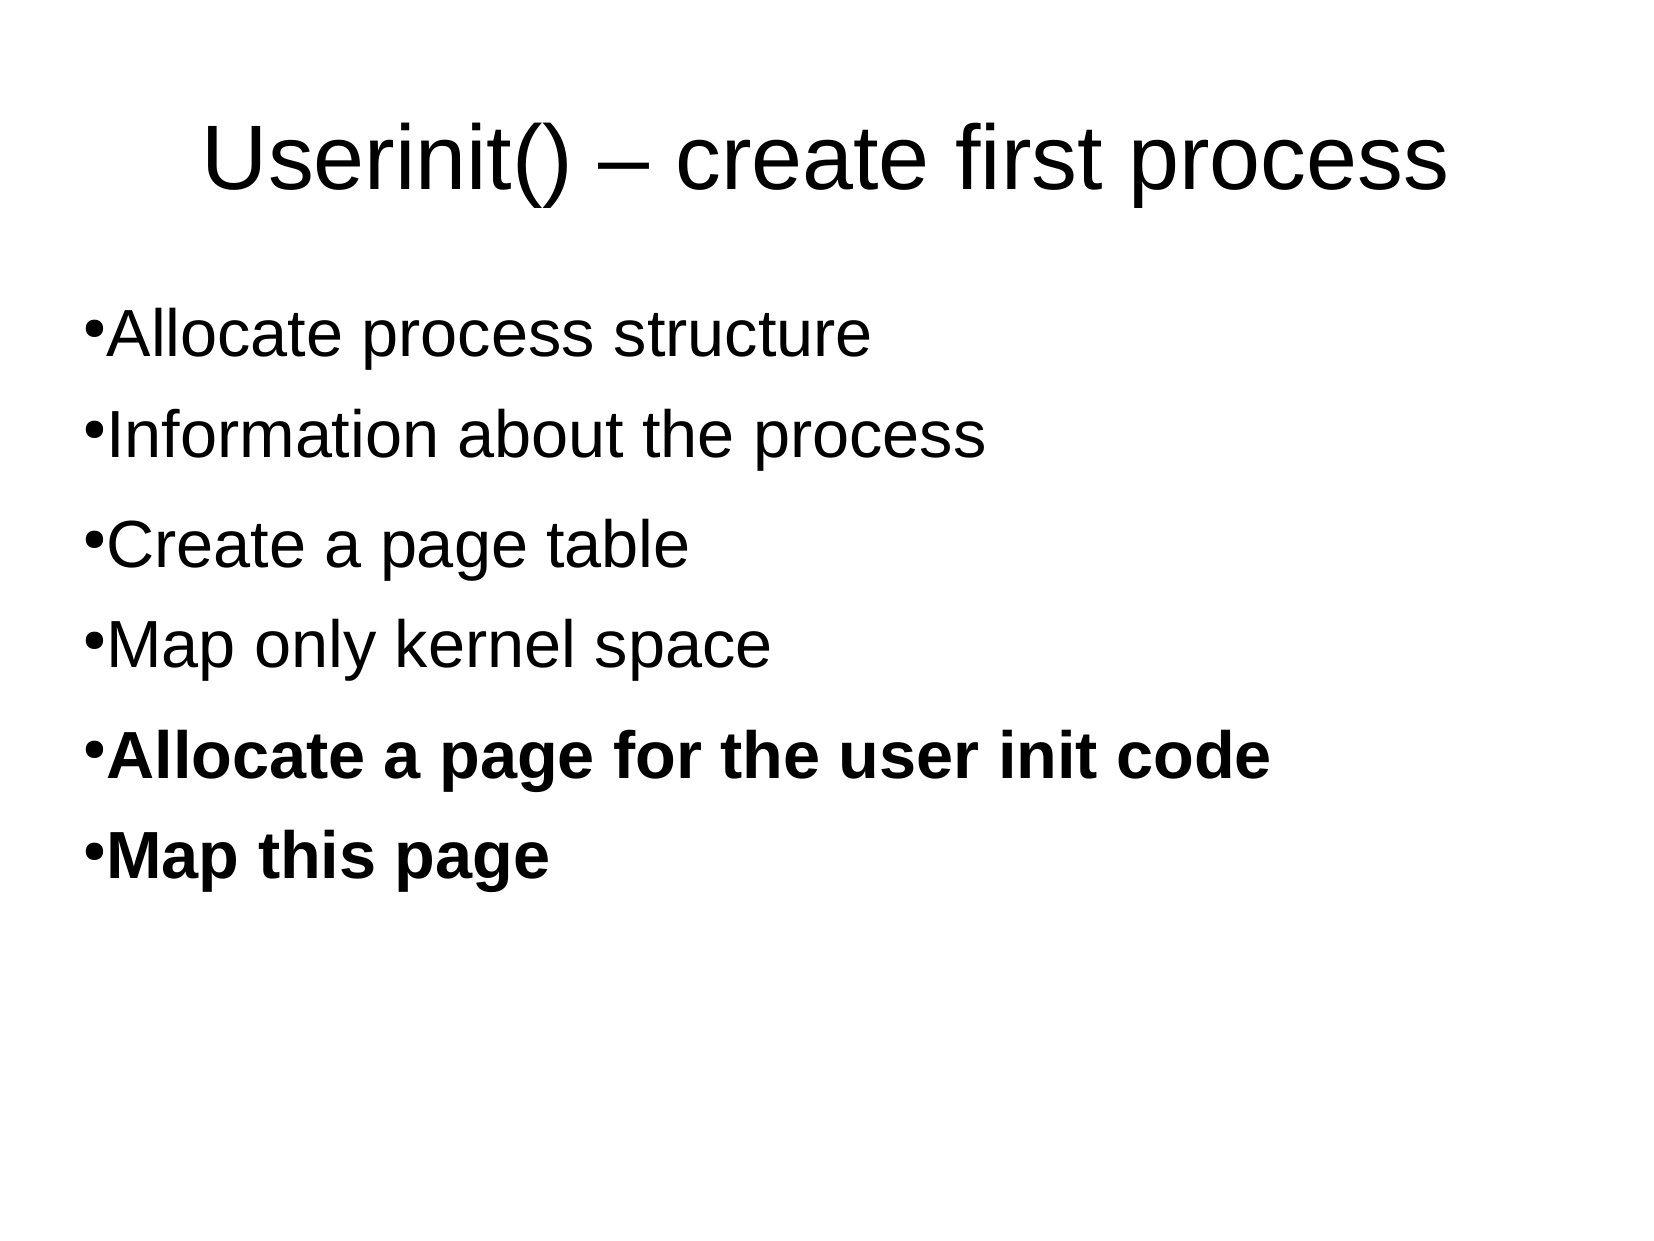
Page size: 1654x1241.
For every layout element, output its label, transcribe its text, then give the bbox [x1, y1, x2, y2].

title Userinit() – create first process [82, 49, 1571, 257]
list Allocate process structure Information about the process Create a page table Map only kernel space Allocate a page for the user init code Map this page [82, 290, 1571, 1010]
